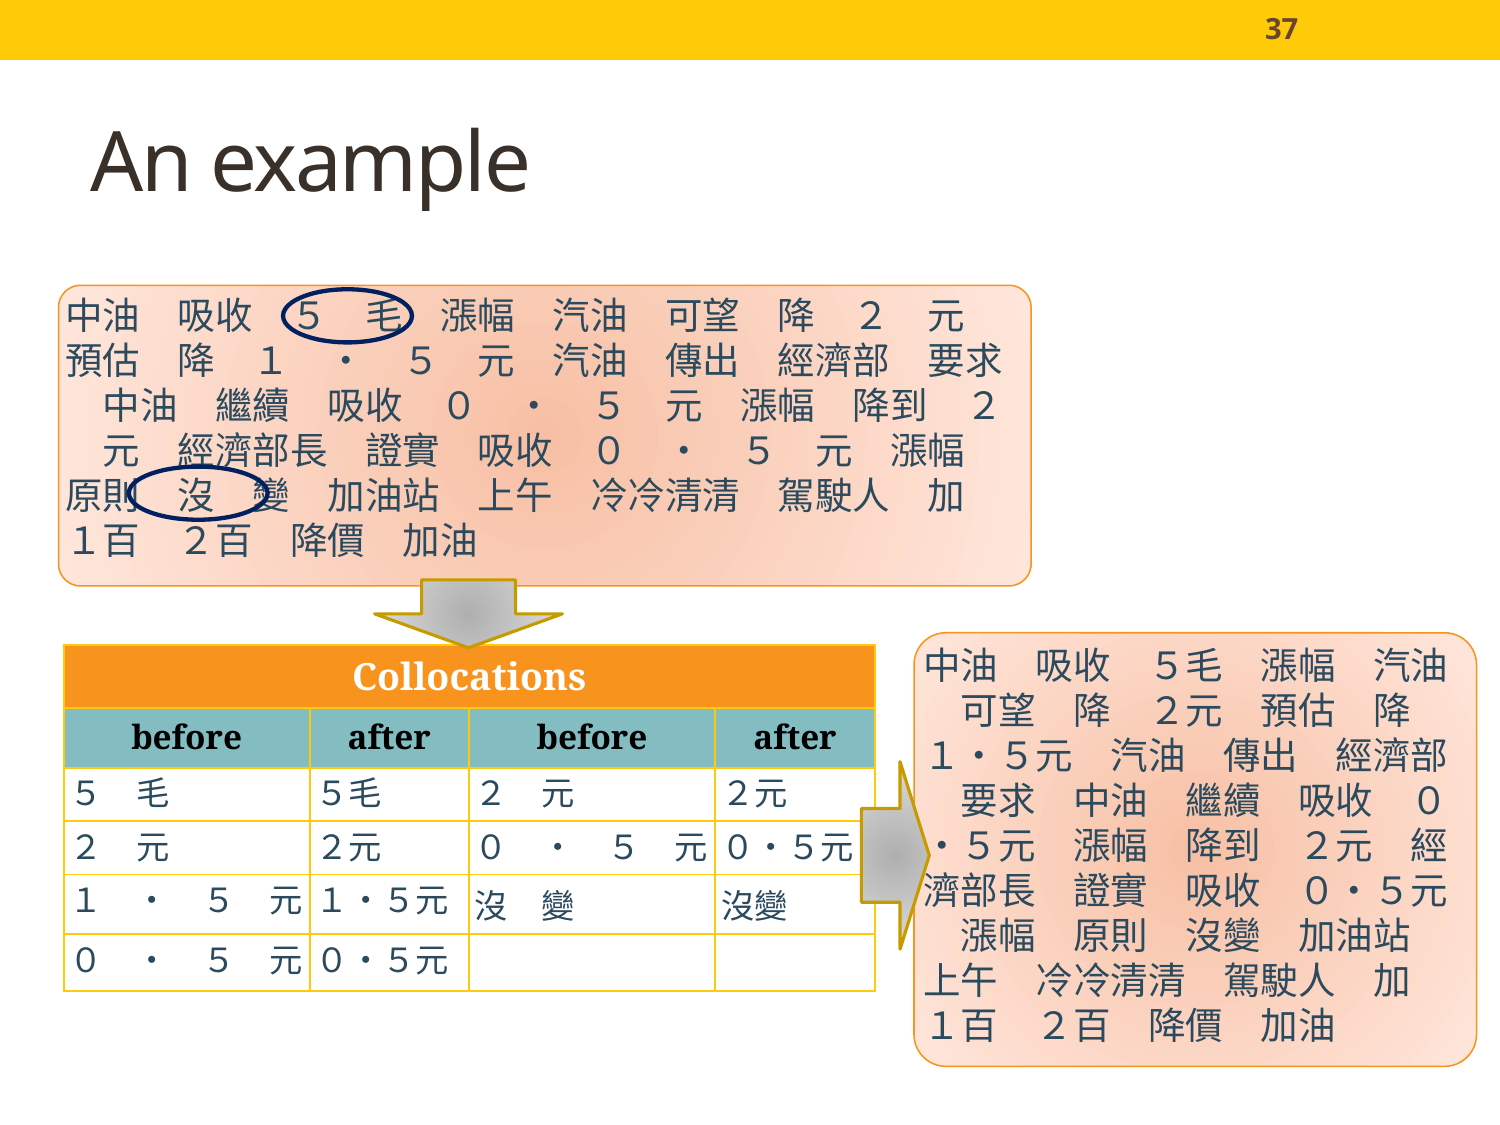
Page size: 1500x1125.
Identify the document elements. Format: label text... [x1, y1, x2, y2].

text_box 中油 吸收 ５ 毛 漲幅 汽油 可望 降 ２ 元 預估 降 １ ‧ ５ 元 汽油 傳出 經濟部 要求 中油 繼續 吸收 ０ ‧ ５ 元 漲幅 降到 ２ 元 經濟部長 證實 吸收 ０ ‧ ５ 元 漲幅 原則 沒 變 加油站 上午 冷冷清清 駕駛人 加 １百 ２百 降價 加油 [57, 284, 1032, 587]
table_cell １ ‧ ５ 元 [65, 875, 309, 933]
table_cell ０‧５元 [716, 822, 860, 874]
table_cell [716, 935, 874, 990]
table_cell ２元 [311, 822, 468, 874]
table_cell ２ 元 [470, 769, 714, 820]
table_cell ０ ‧ ５ 元 [65, 935, 309, 990]
table_cell before [65, 709, 309, 767]
table_cell ２ 元 [65, 822, 309, 874]
text_box [126, 464, 270, 522]
text_box [860, 760, 931, 950]
text_box 中油 吸收 ５毛 漲幅 汽油 可望 降 ２元 預估 降 １‧５元 汽油 傳出 經濟部 要求 中油 繼續 吸收 ０‧５元 漲幅 降到 ２元 經濟部長 證實 吸收 ０‧５元 漲幅 原則 沒變 加油站 上午 冷冷清清 駕駛人 加 １百 ２百 降價 加油 [913, 631, 1478, 1068]
table_cell ２元 [716, 769, 874, 820]
table_cell after [716, 709, 874, 767]
text_box [373, 579, 564, 649]
table_cell before [470, 709, 714, 767]
table_cell １‧５元 [311, 875, 468, 933]
table_cell after [311, 709, 468, 767]
slide_number 37 [1250, 3, 1425, 57]
table_cell ０‧５元 [311, 935, 468, 990]
table_cell ０ ‧ ５ 元 [470, 822, 714, 874]
table_header Collocations [65, 646, 874, 707]
table_cell [470, 935, 714, 990]
text_box [280, 287, 415, 345]
table_cell 沒變 [716, 875, 874, 933]
table_cell ５ 毛 [65, 769, 309, 820]
title An example [75, 70, 1425, 246]
table_cell ５毛 [311, 769, 468, 820]
table_cell 沒 變 [470, 875, 714, 933]
